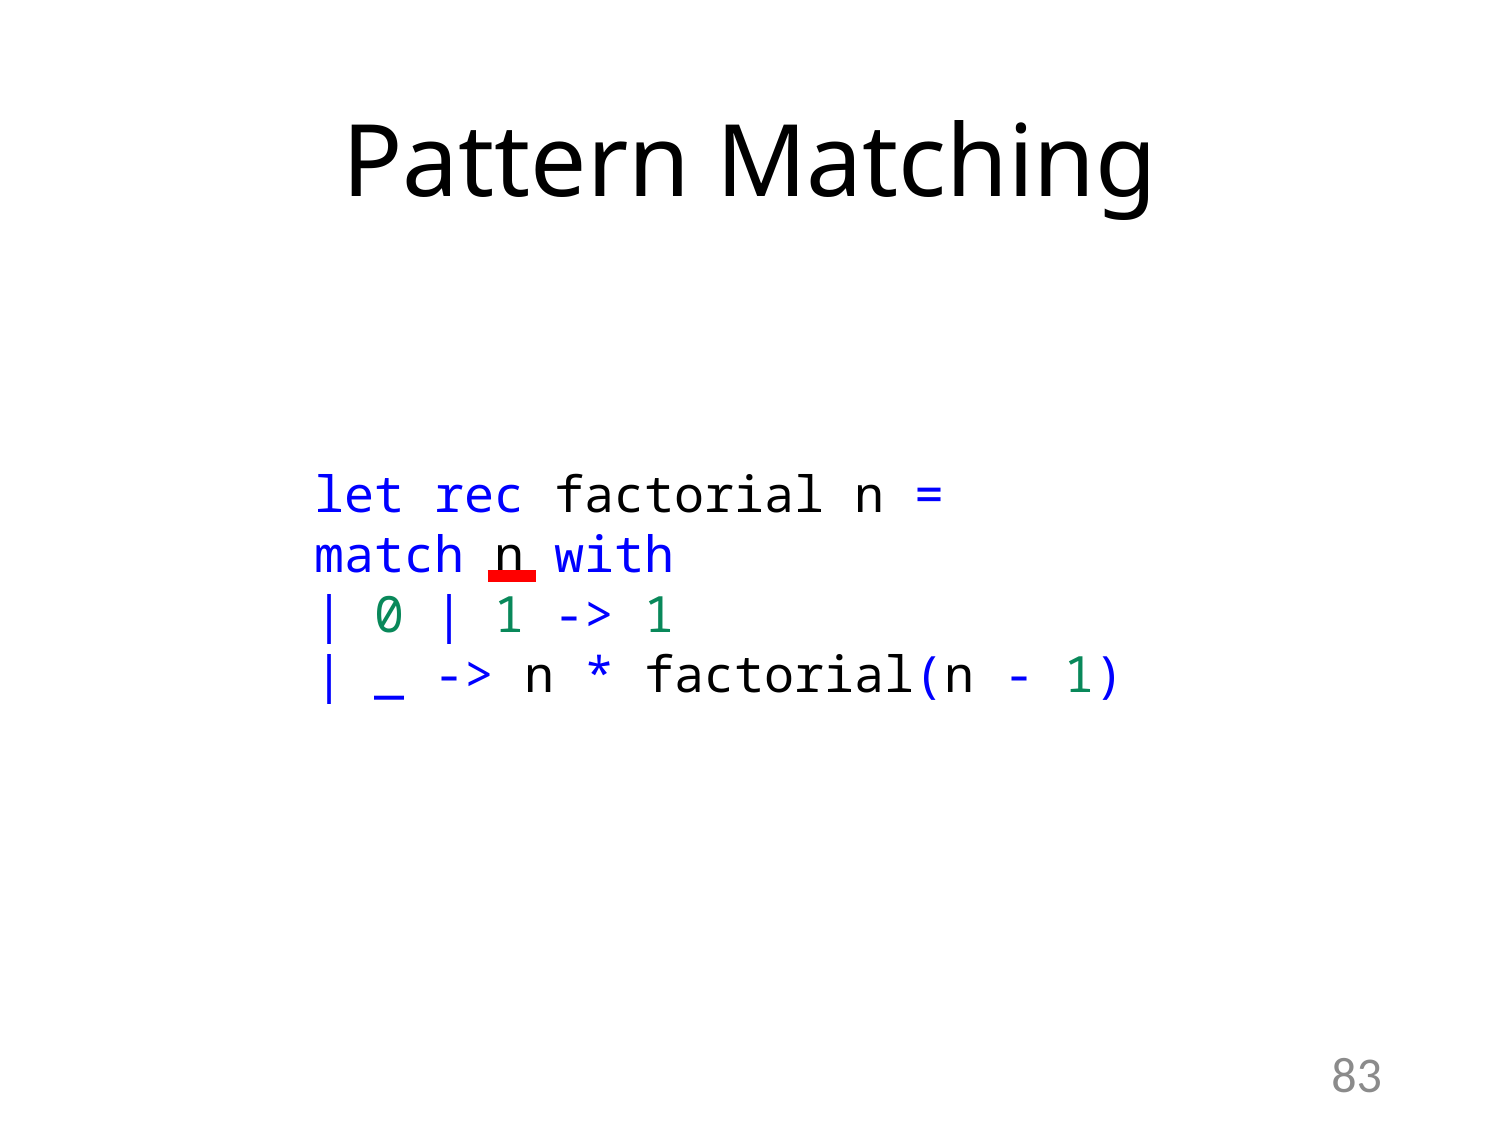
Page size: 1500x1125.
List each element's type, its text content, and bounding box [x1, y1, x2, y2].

text_box let rec factorial n = match n with | 0 | 1 -> 1 | _ -> n * factorial(n - 1) [299, 454, 1201, 710]
slide_number 83 [1059, 1042, 1397, 1103]
text_box Pattern Matching [327, 88, 1173, 224]
